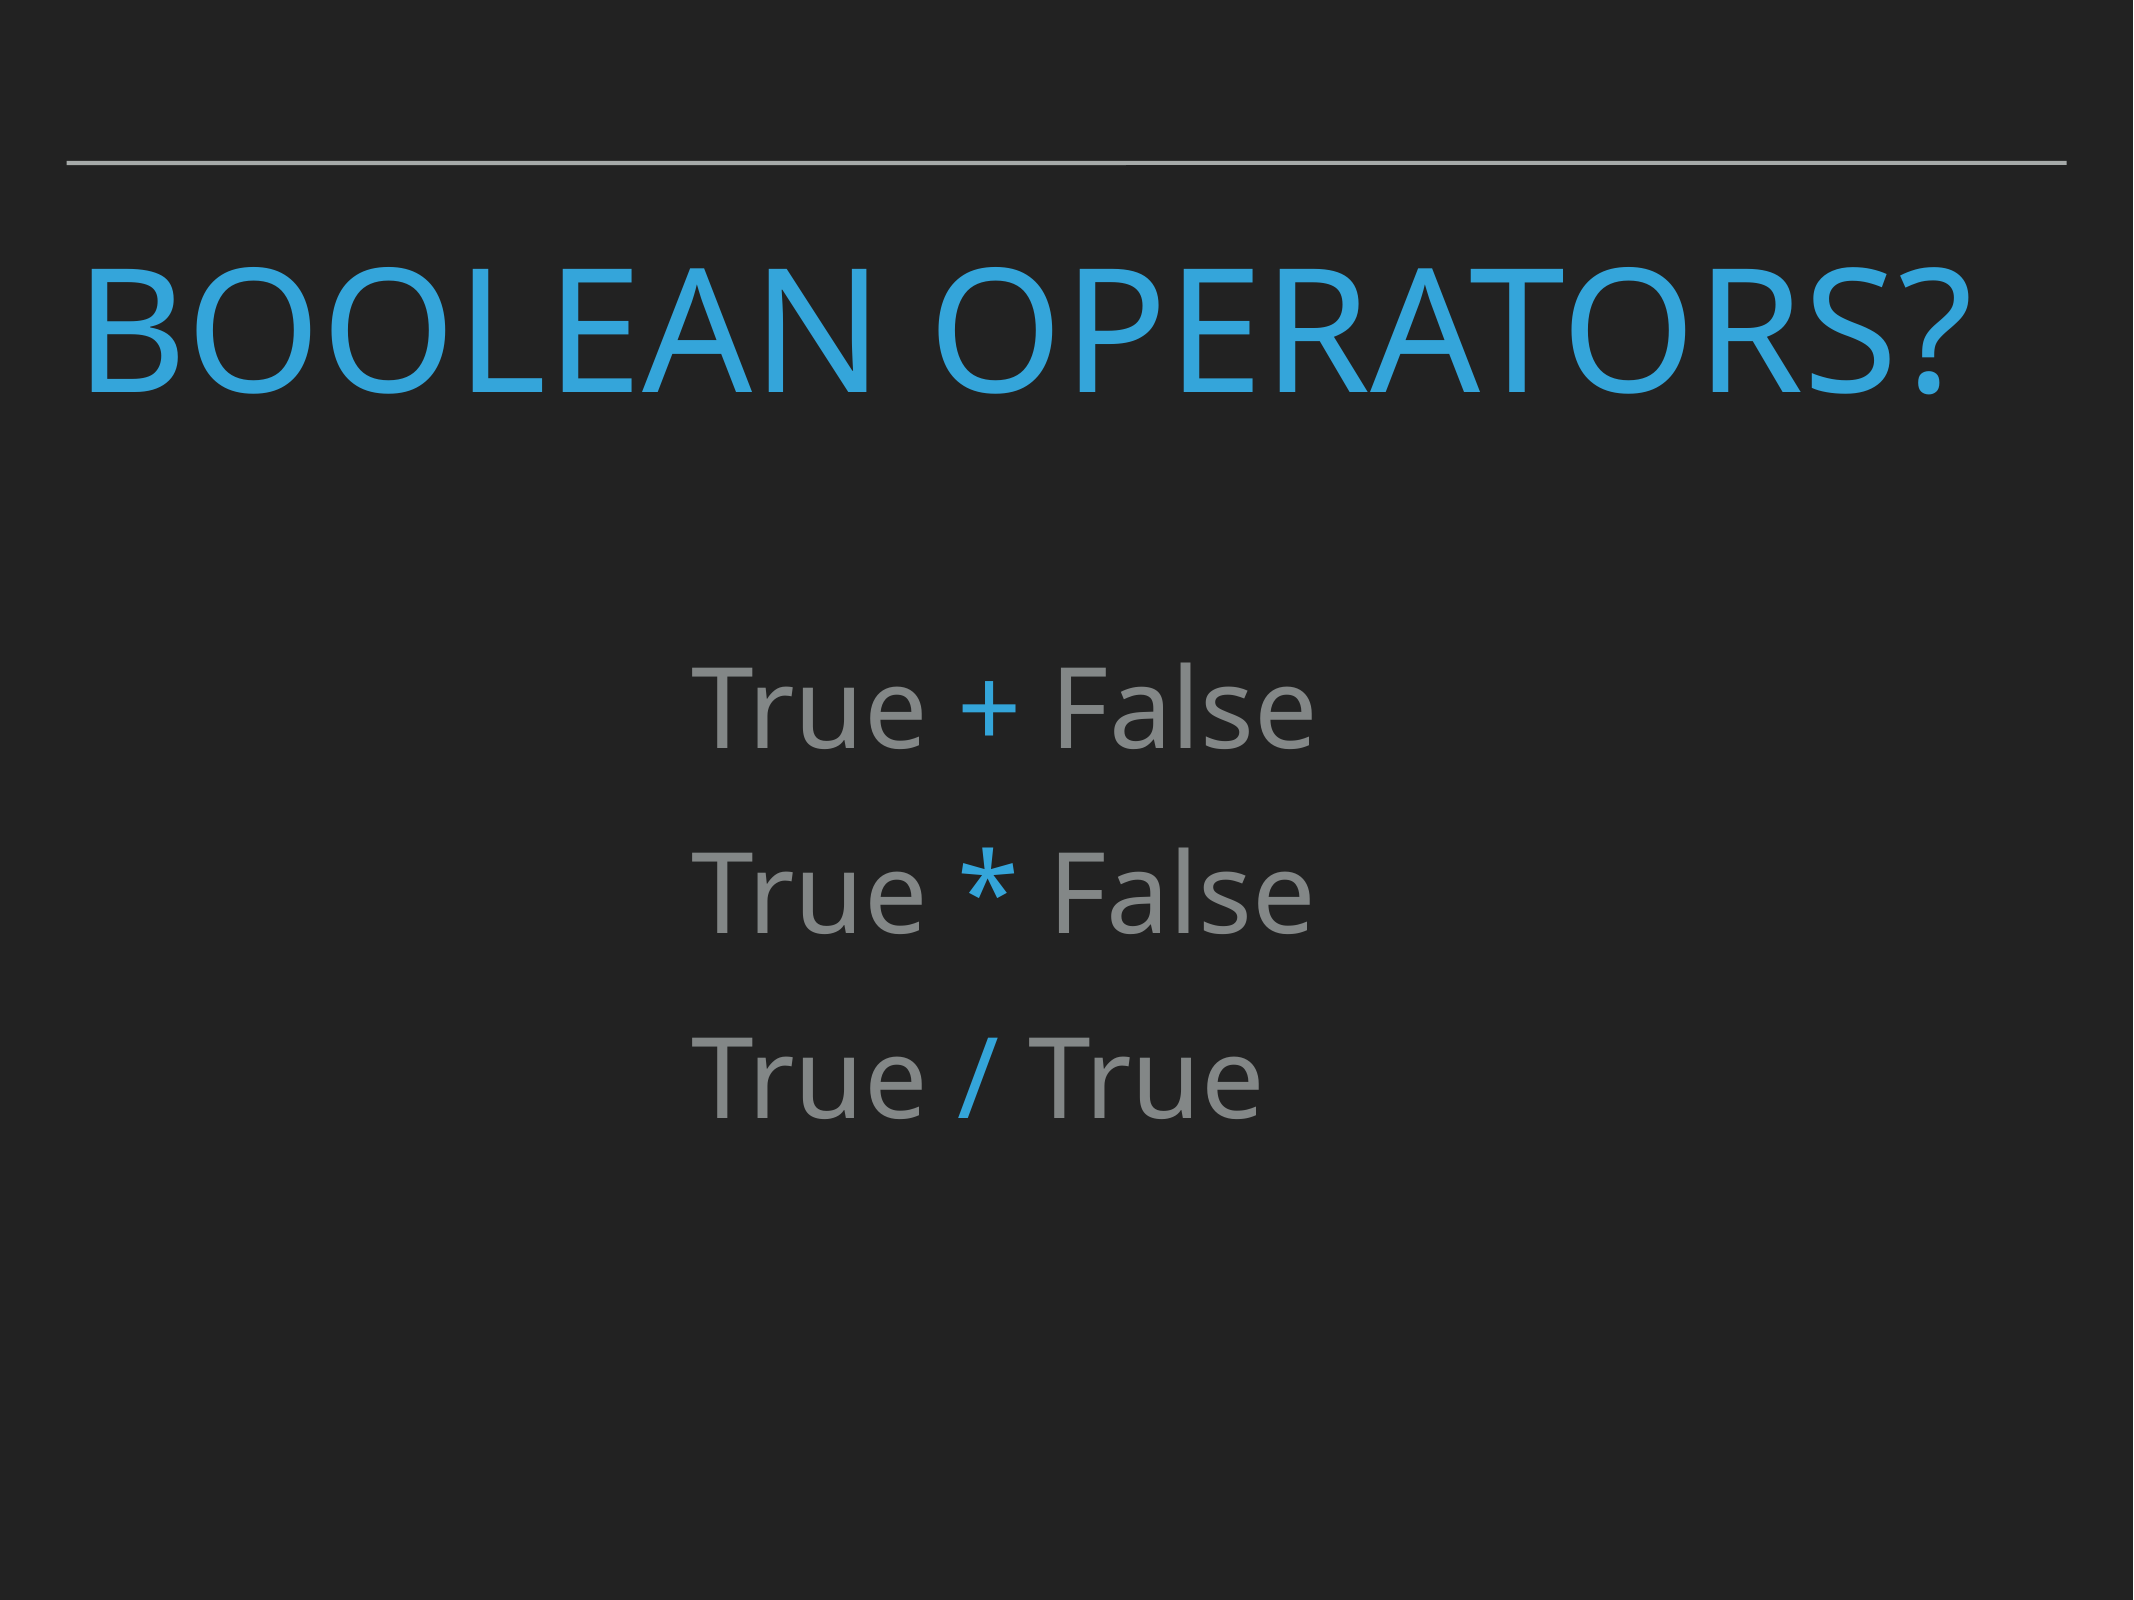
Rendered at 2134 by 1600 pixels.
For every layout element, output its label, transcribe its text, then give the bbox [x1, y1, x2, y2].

text_box True + False True * False True / True [683, 627, 1578, 1149]
title Boolean Operators? [66, 251, 2068, 445]
